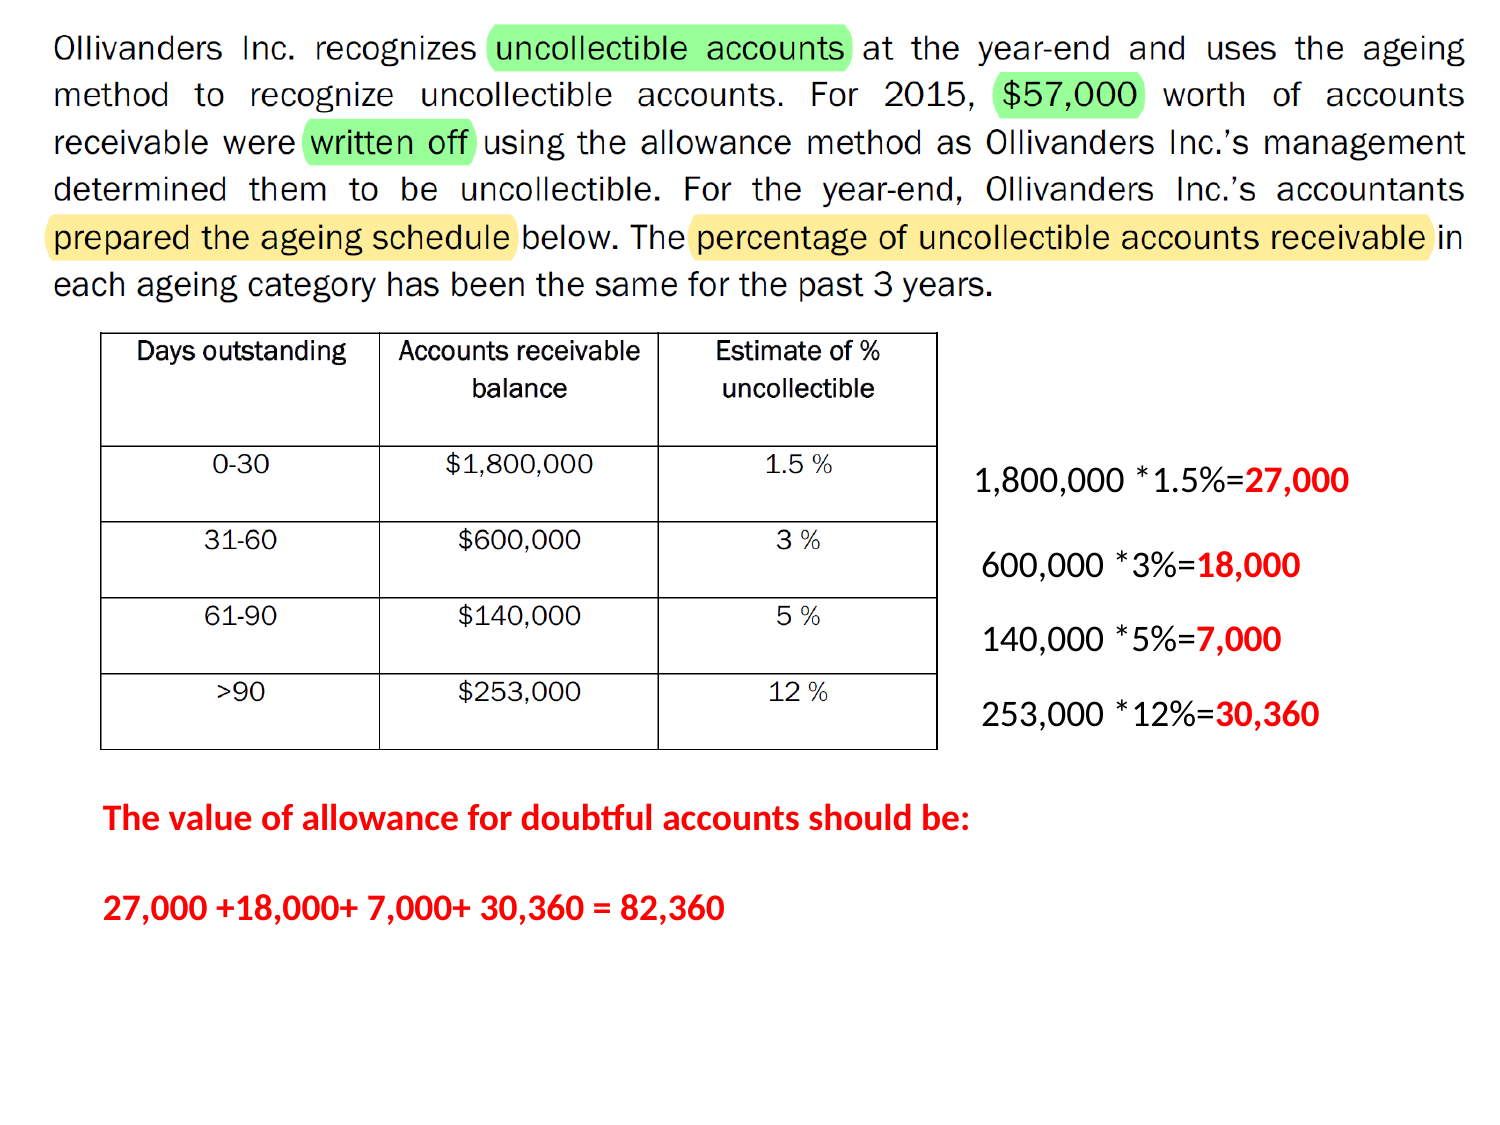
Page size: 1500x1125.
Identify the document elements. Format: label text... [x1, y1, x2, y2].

text_box 600,000 *3%=18,000 [966, 532, 1420, 592]
text_box 253,000 *12%=30,360 [966, 681, 1420, 742]
text_box The value of allowance for doubtful accounts should be: 27,000 +18,000+ 7,000+ 30,360 = 82,360 [88, 785, 1475, 936]
text_box 140,000 *5%=7,000 [966, 606, 1420, 667]
text_box 1,800,000 *1.5%=27,000 [958, 447, 1412, 508]
picture [19, 7, 1481, 759]
